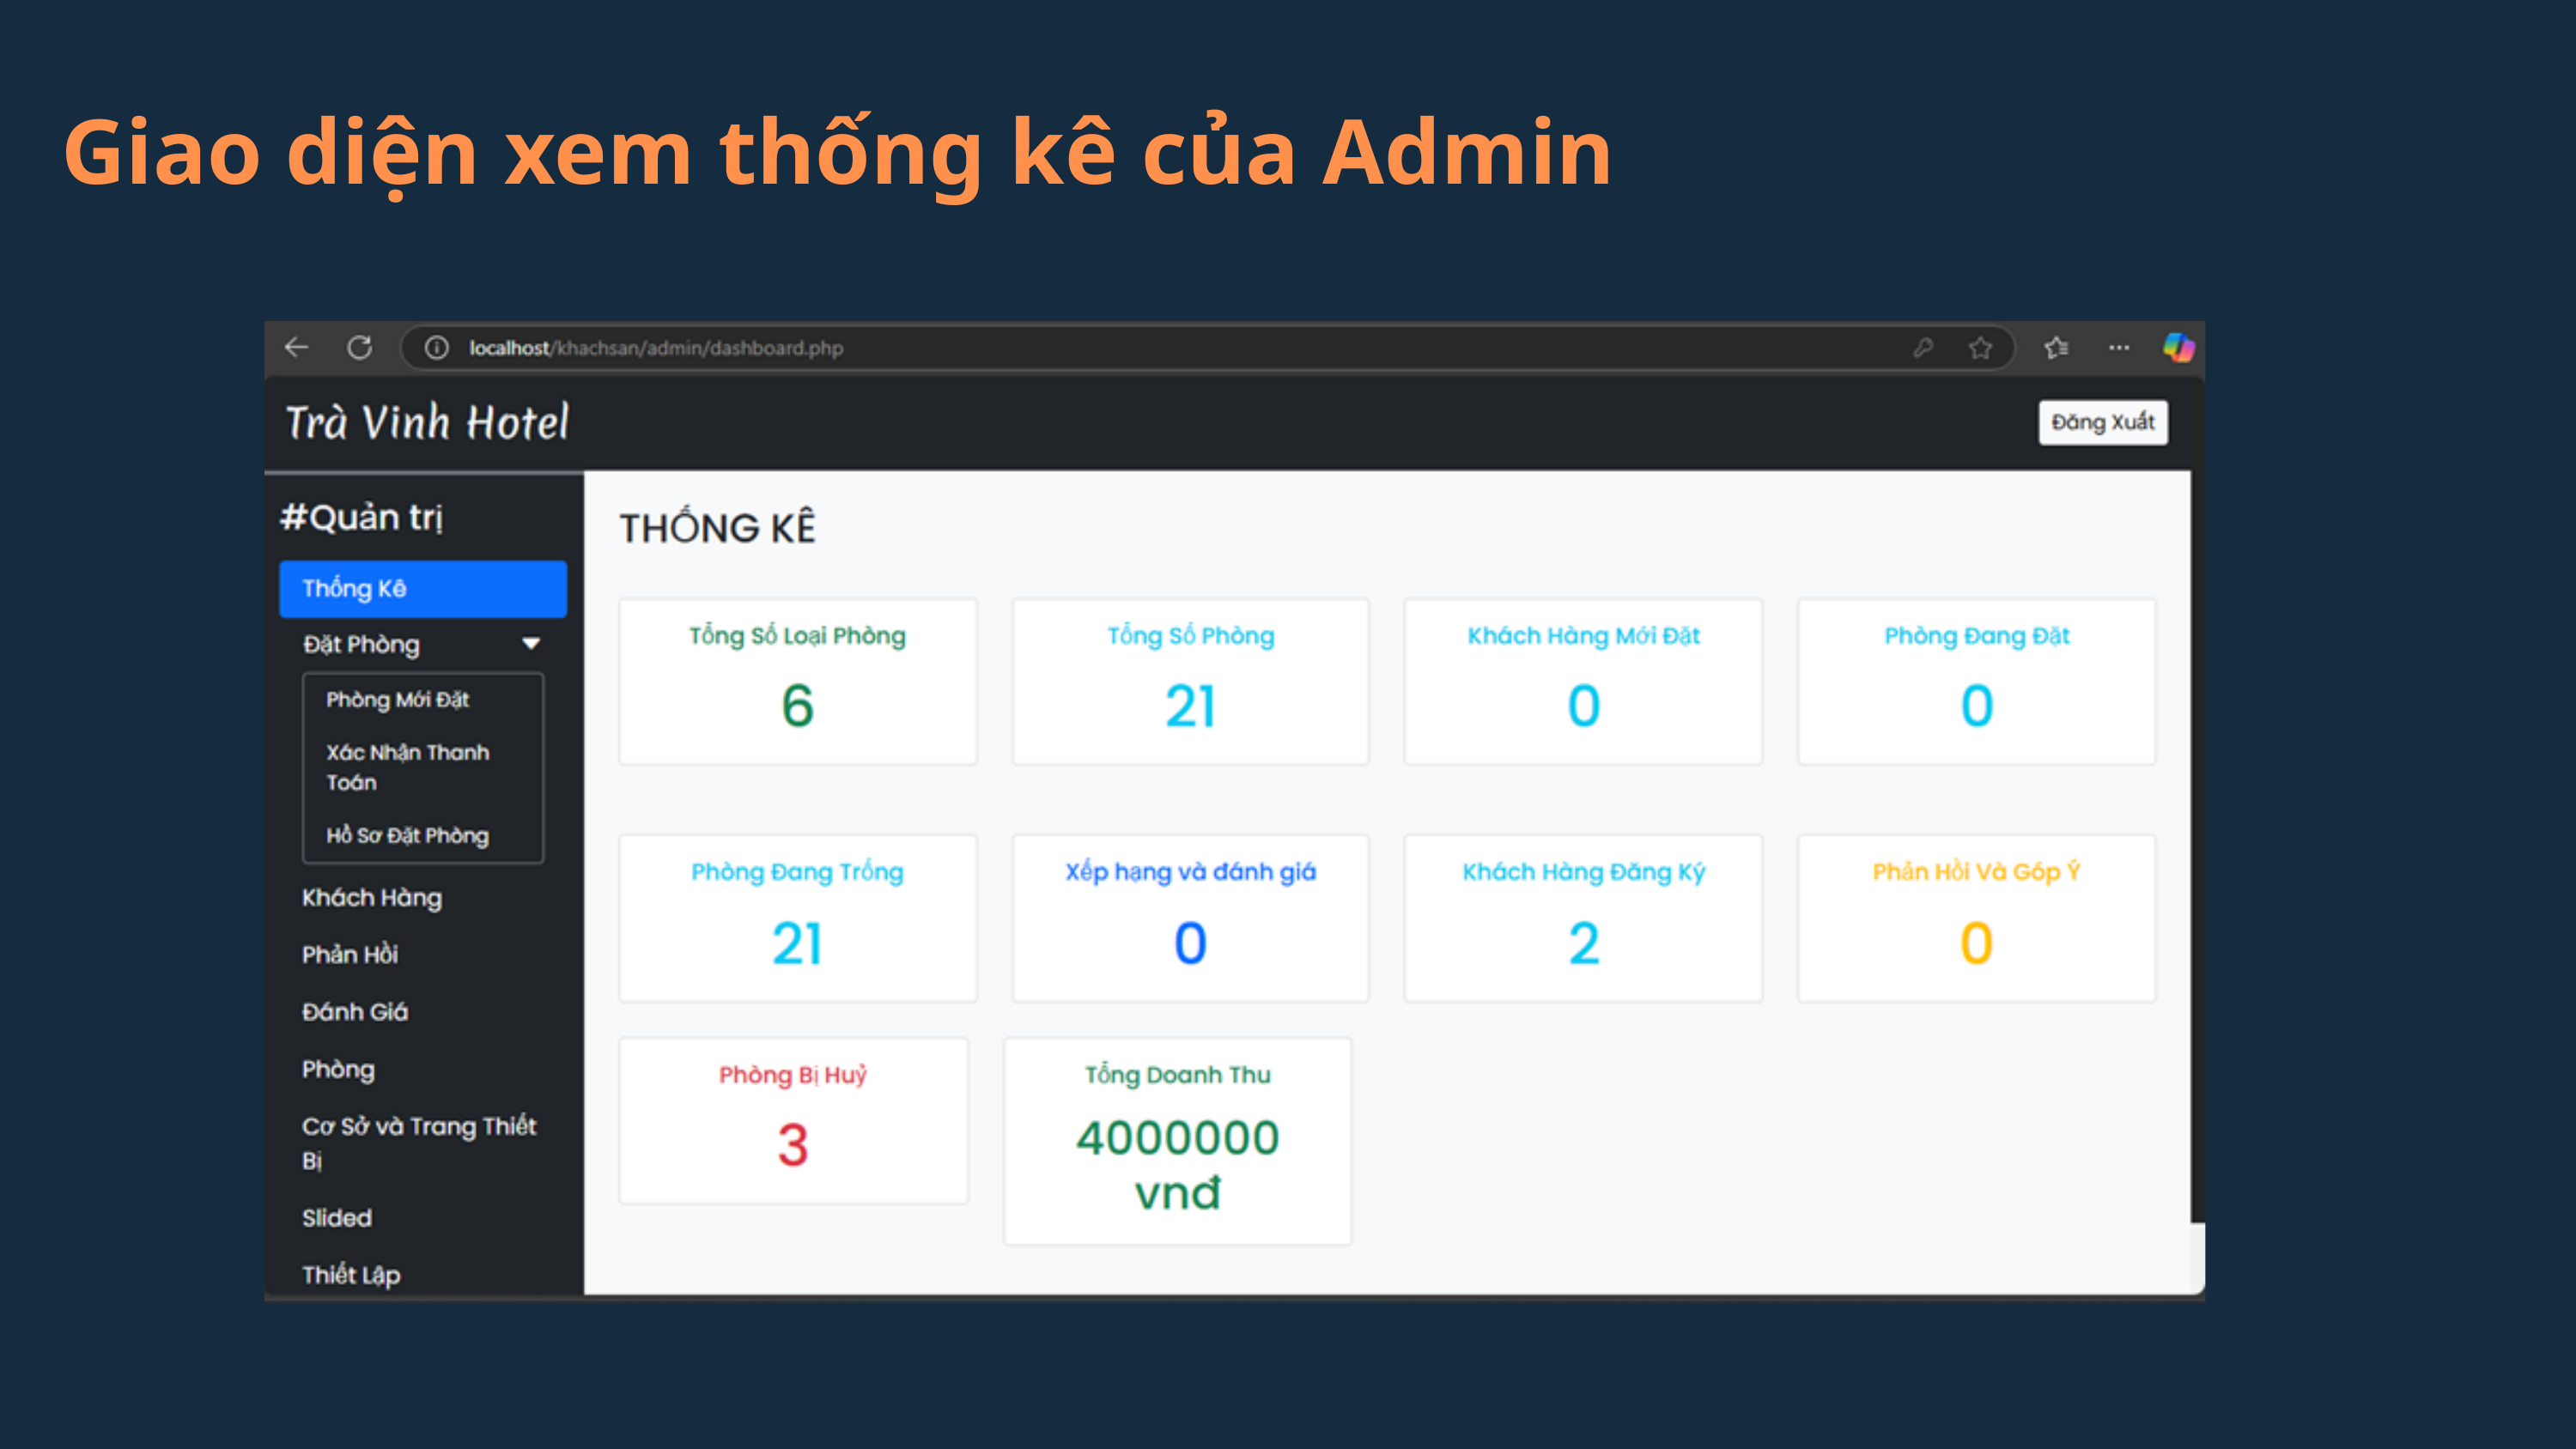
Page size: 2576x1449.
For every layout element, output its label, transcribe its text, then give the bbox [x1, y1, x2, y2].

text_box Giao diện xem thống kê của Admin [0, 76, 1678, 203]
text_box [264, 321, 2206, 1304]
